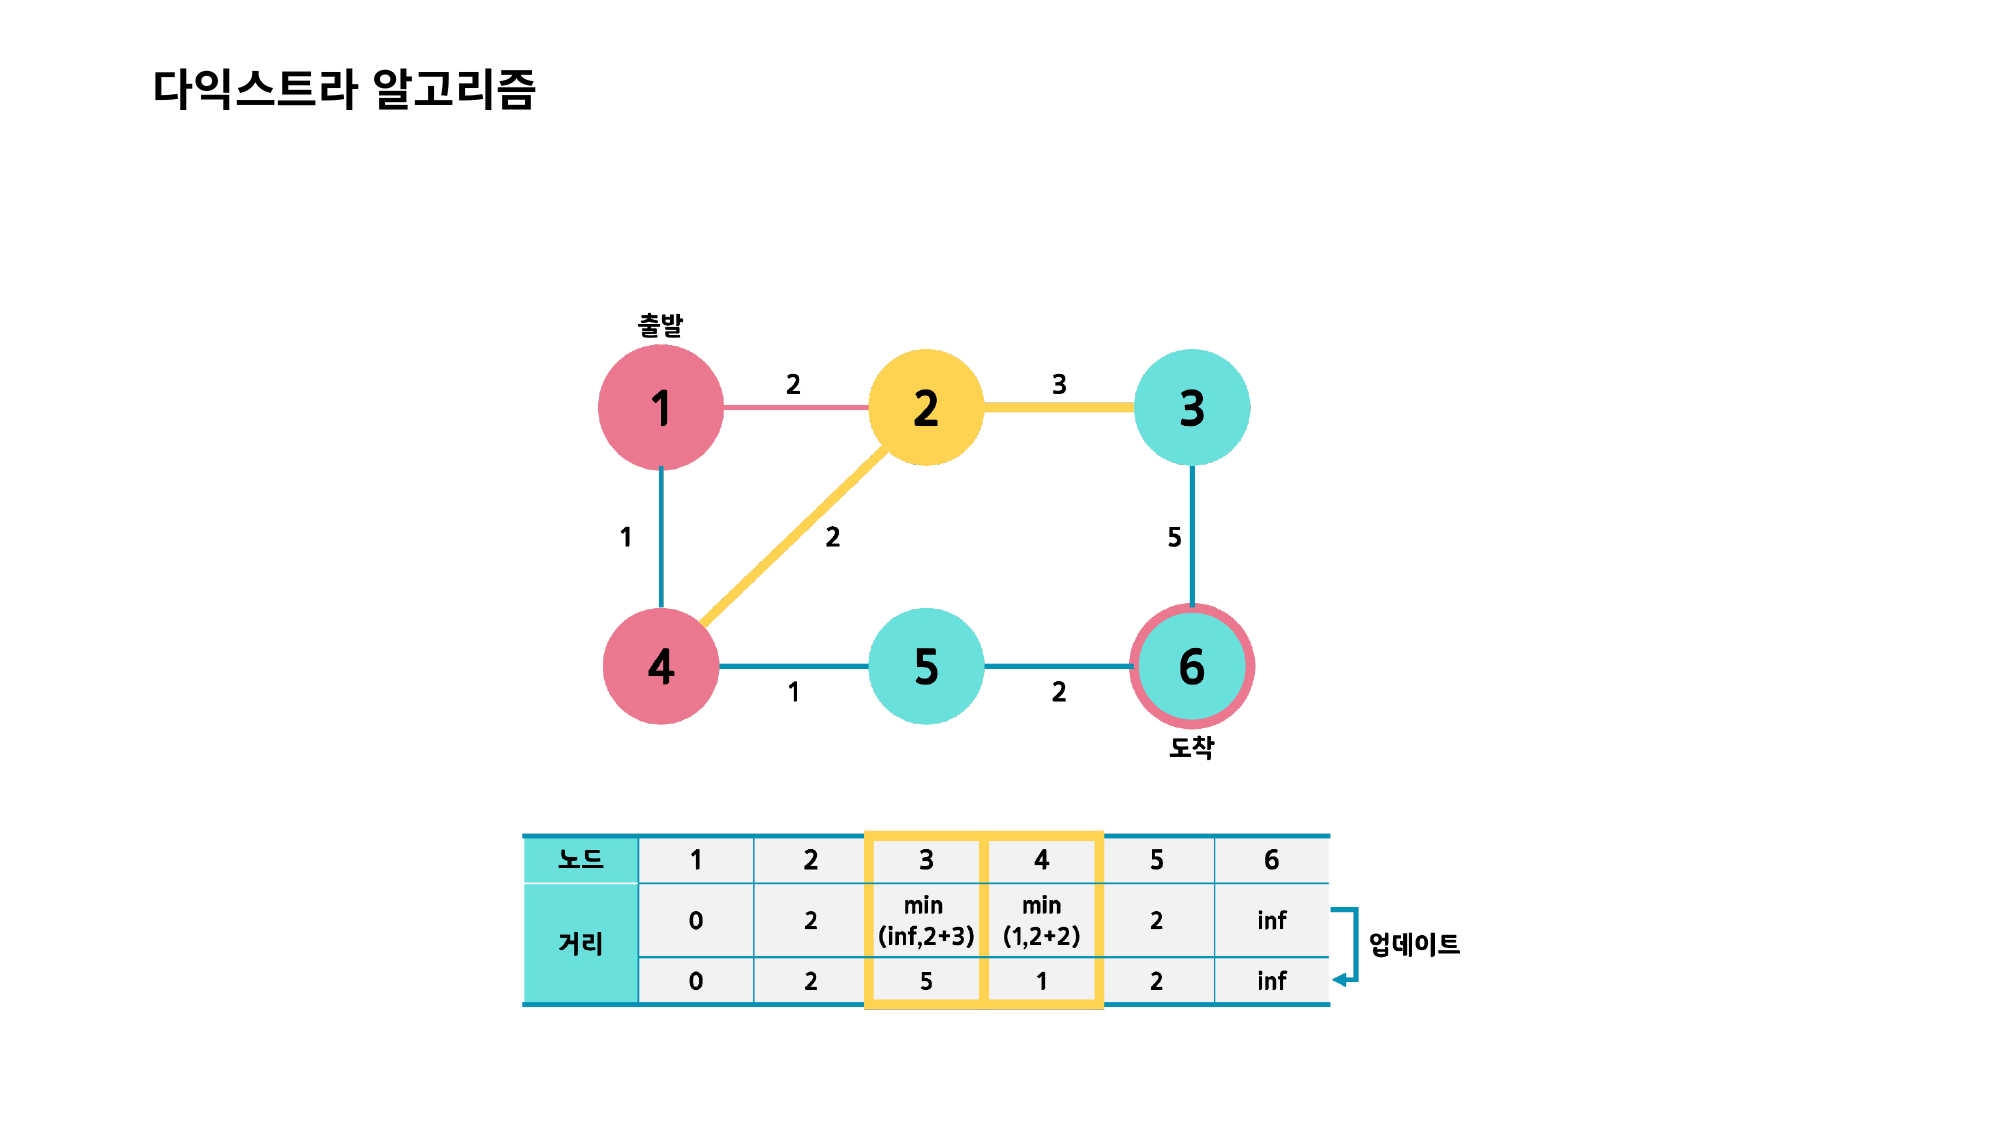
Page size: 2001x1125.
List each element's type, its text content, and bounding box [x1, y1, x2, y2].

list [521, 299, 1478, 1014]
title 다익스트라 알고리즘 [137, 59, 1863, 178]
